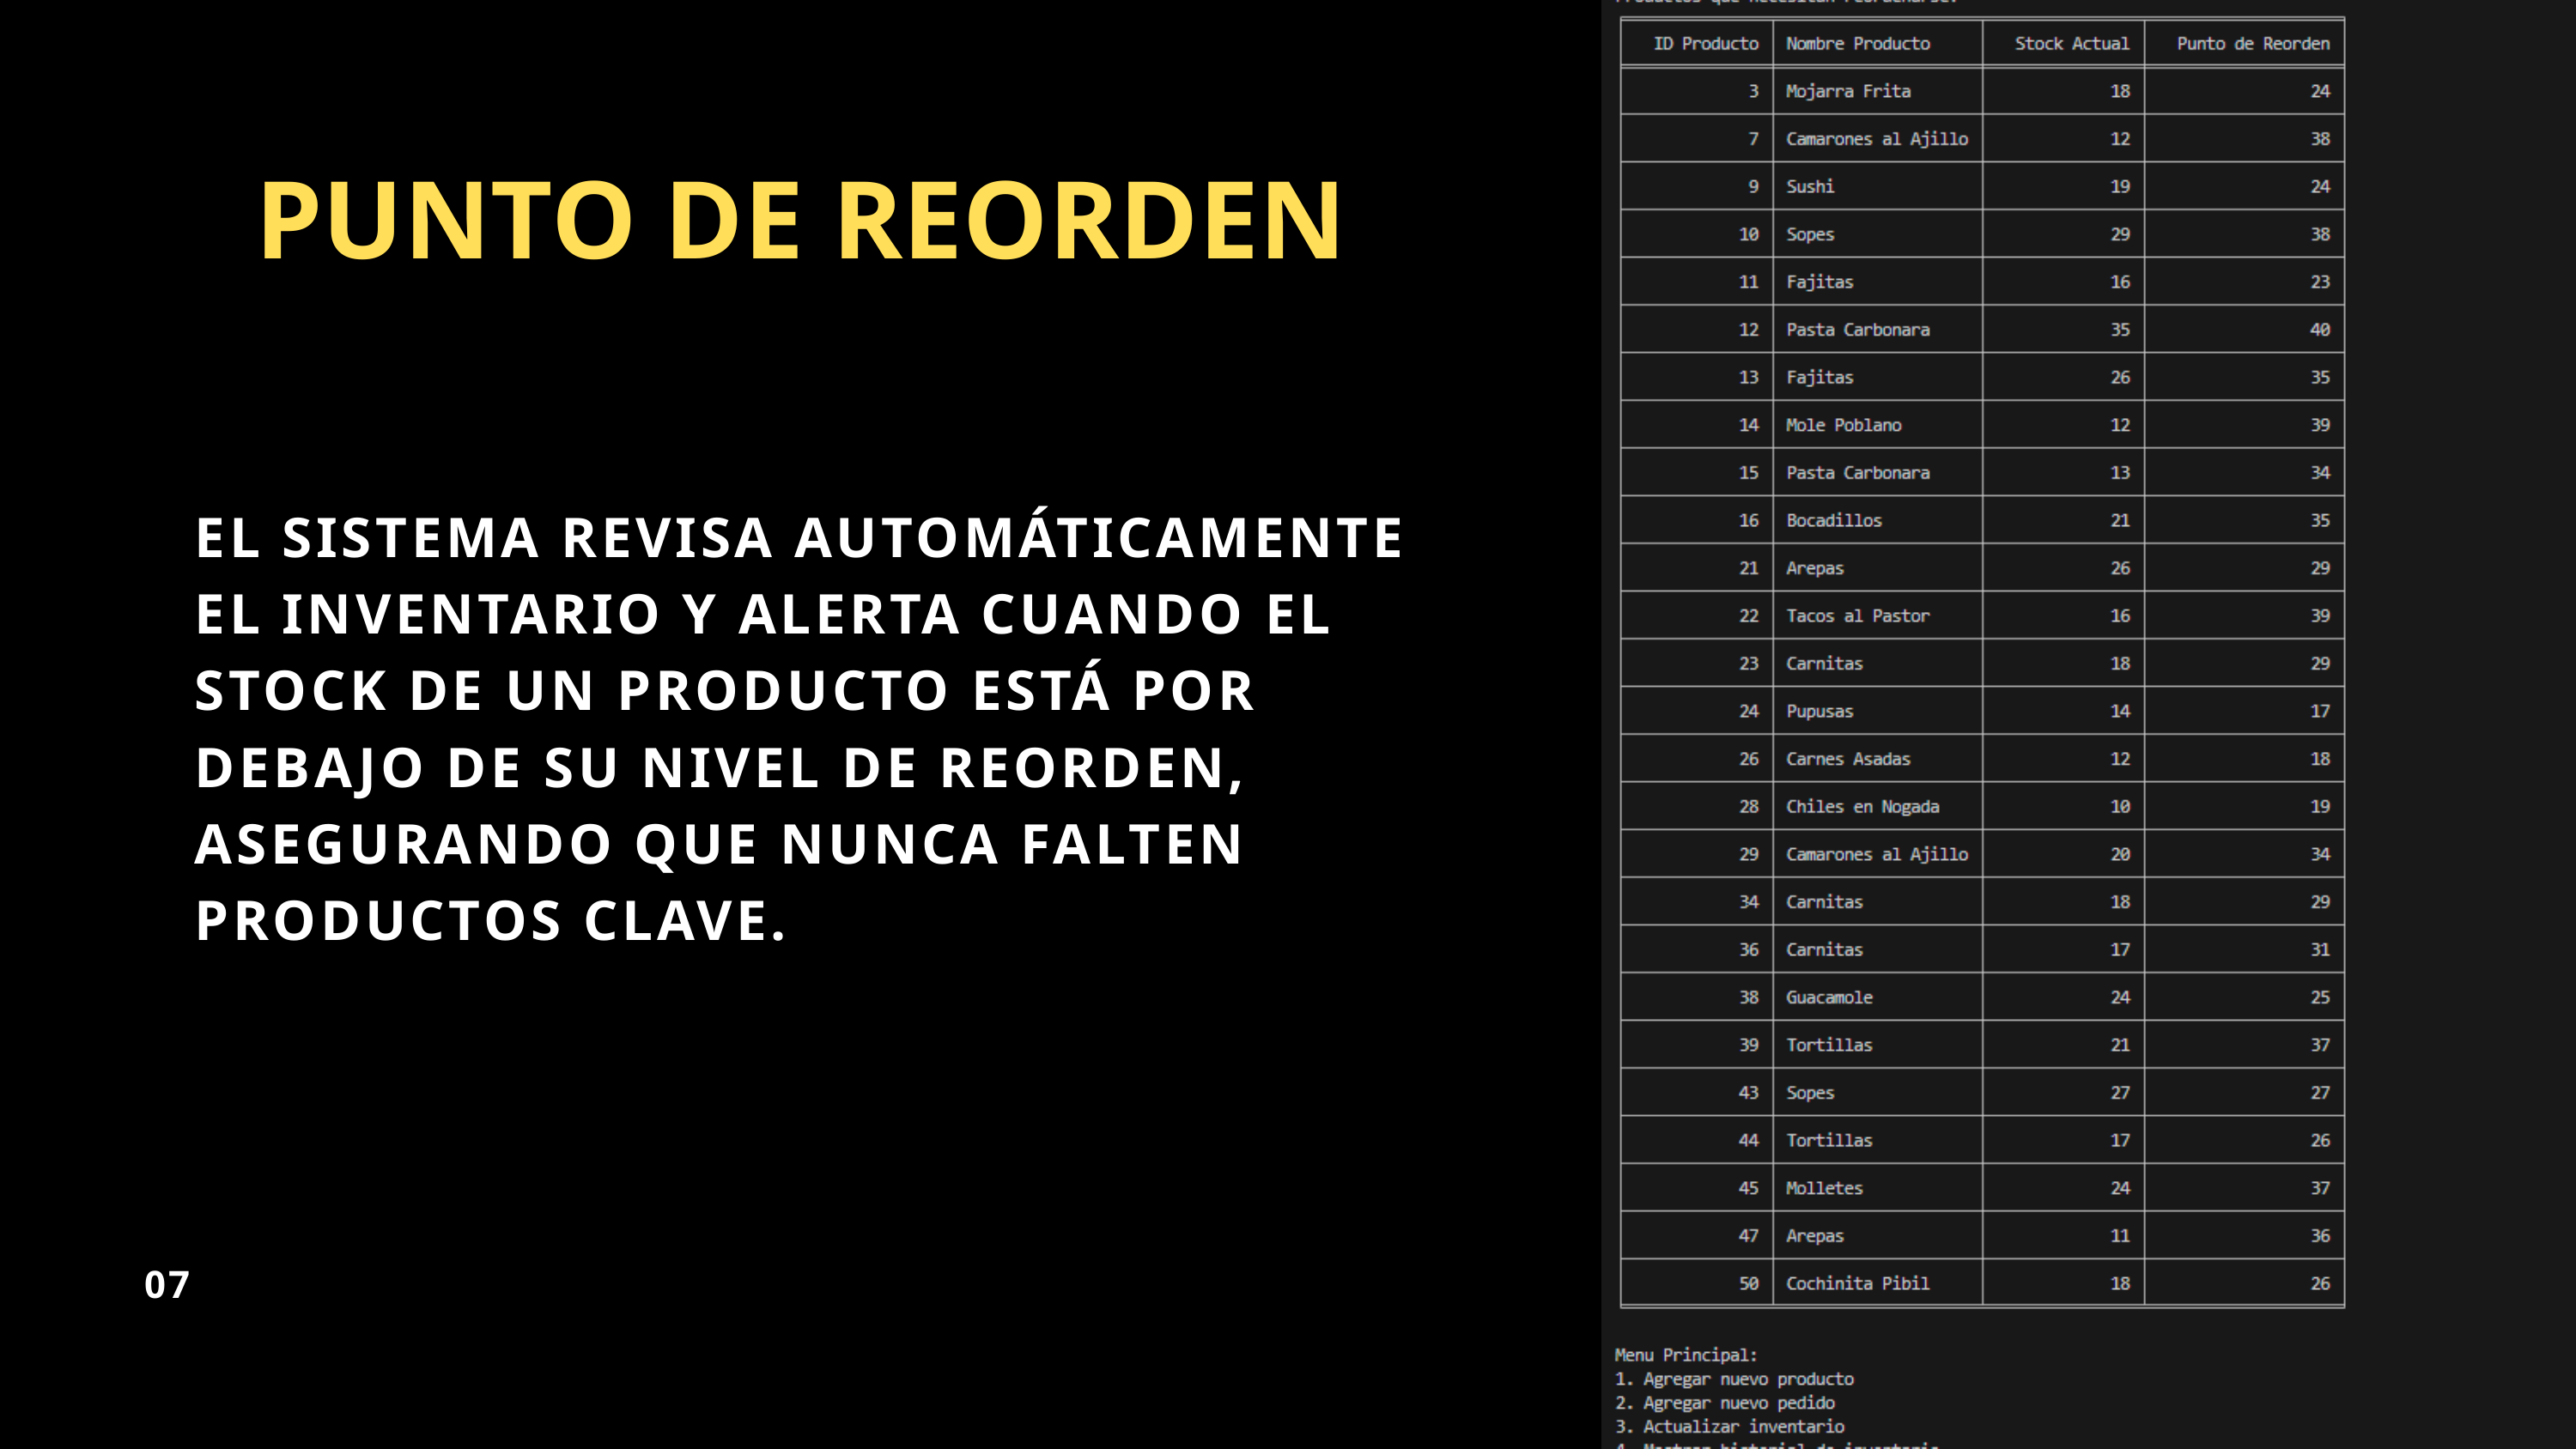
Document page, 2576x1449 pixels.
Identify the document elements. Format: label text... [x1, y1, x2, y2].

text_box [1601, 0, 2576, 1449]
text_box PUNTO DE REORDEN [255, 130, 1362, 281]
text_box 07 [144, 1253, 256, 1307]
text_box EL SISTEMA REVISA AUTOMÁTICAMENTE EL INVENTARIO Y ALERTA CUANDO EL STOCK DE UN PRODUCTO ESTÁ POR DEBAJO DE SU NIVEL DE REORDEN, ASEGURANDO QUE NUNCA FALTEN PRODUCTOS CLAVE. [194, 491, 1423, 952]
